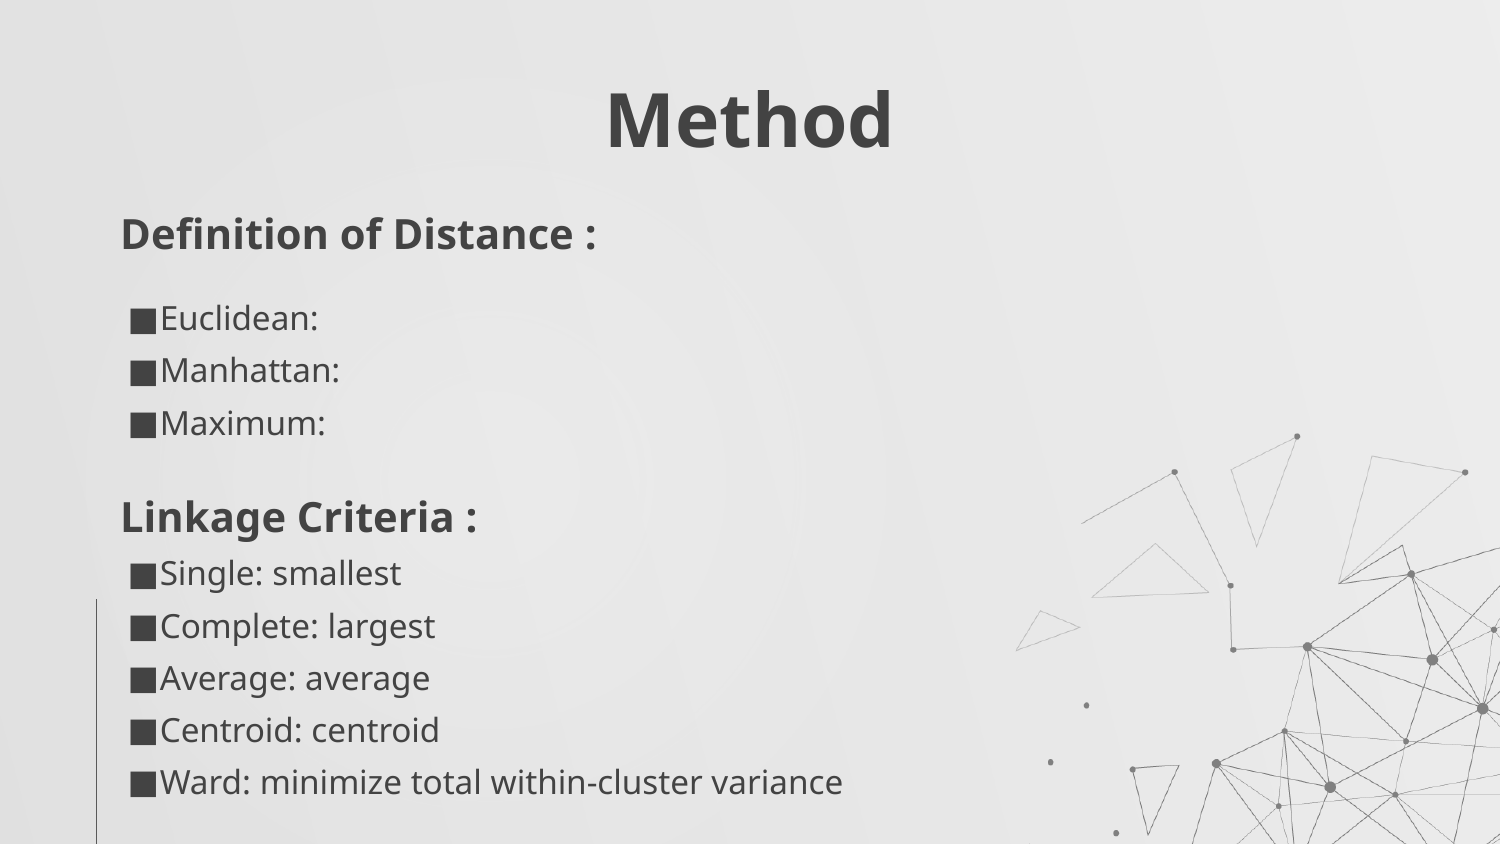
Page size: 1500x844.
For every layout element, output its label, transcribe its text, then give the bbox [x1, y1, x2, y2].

picture [0, 0, 1500, 844]
title Method [322, 57, 1178, 214]
